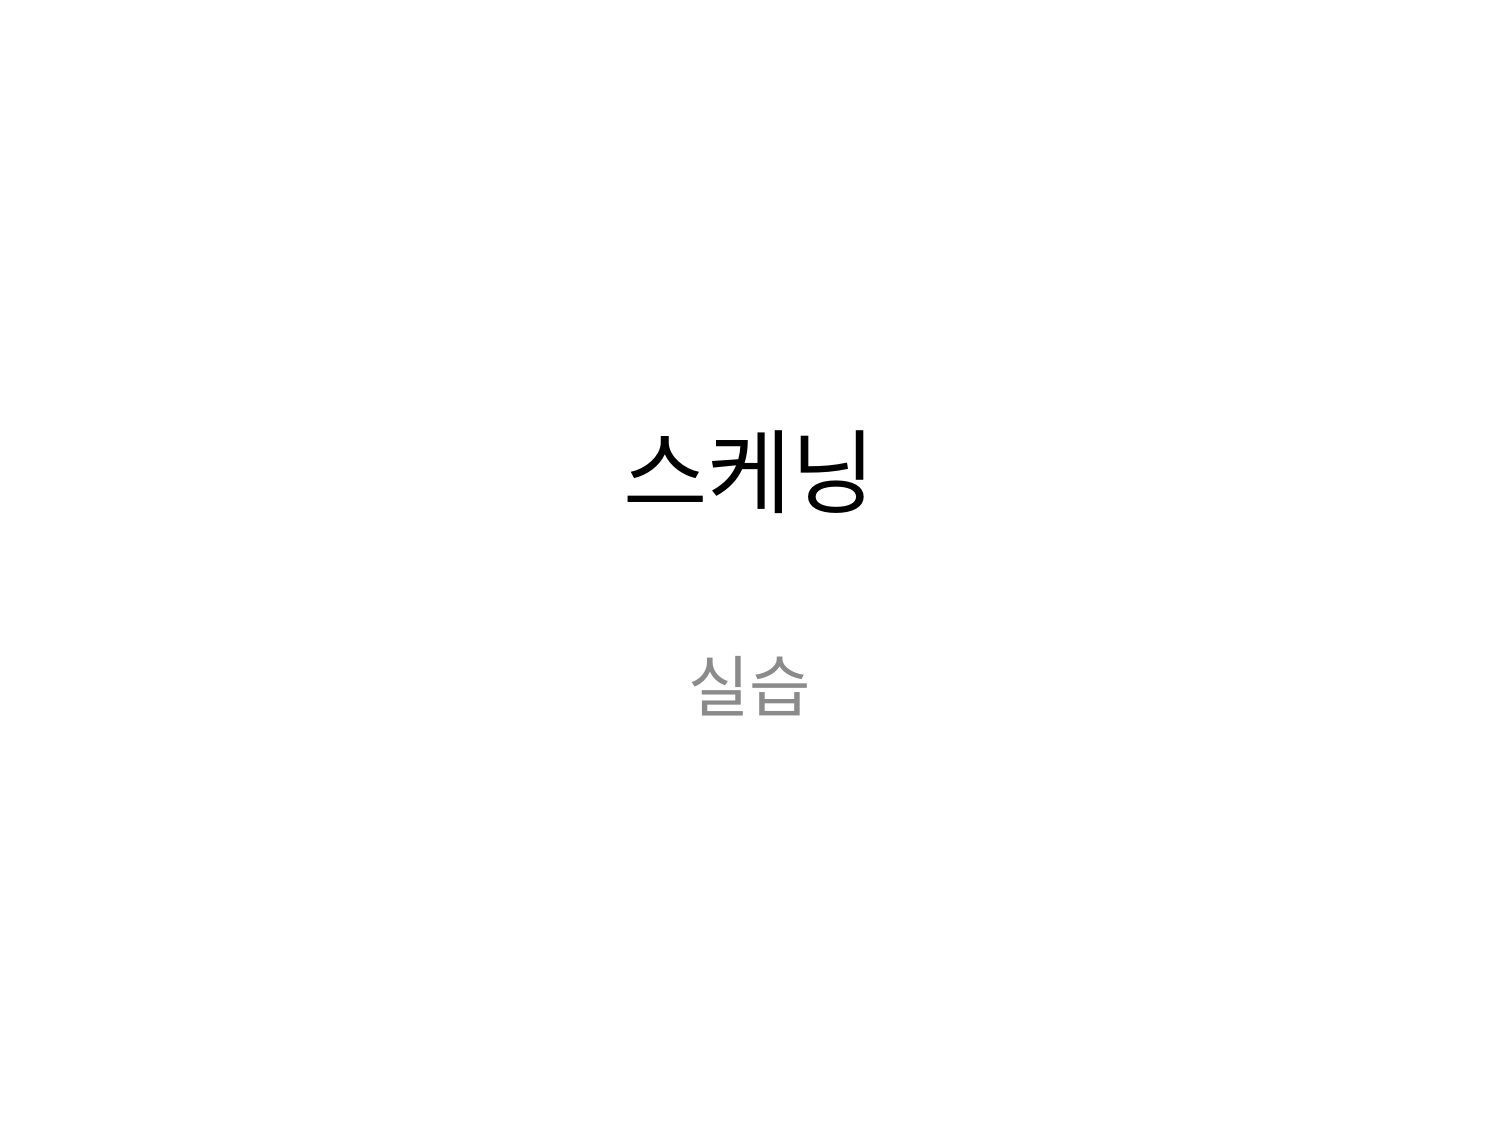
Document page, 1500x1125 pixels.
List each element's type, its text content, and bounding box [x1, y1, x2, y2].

title 스케닝 [112, 349, 1388, 591]
subtitle 실습 [225, 637, 1275, 925]
